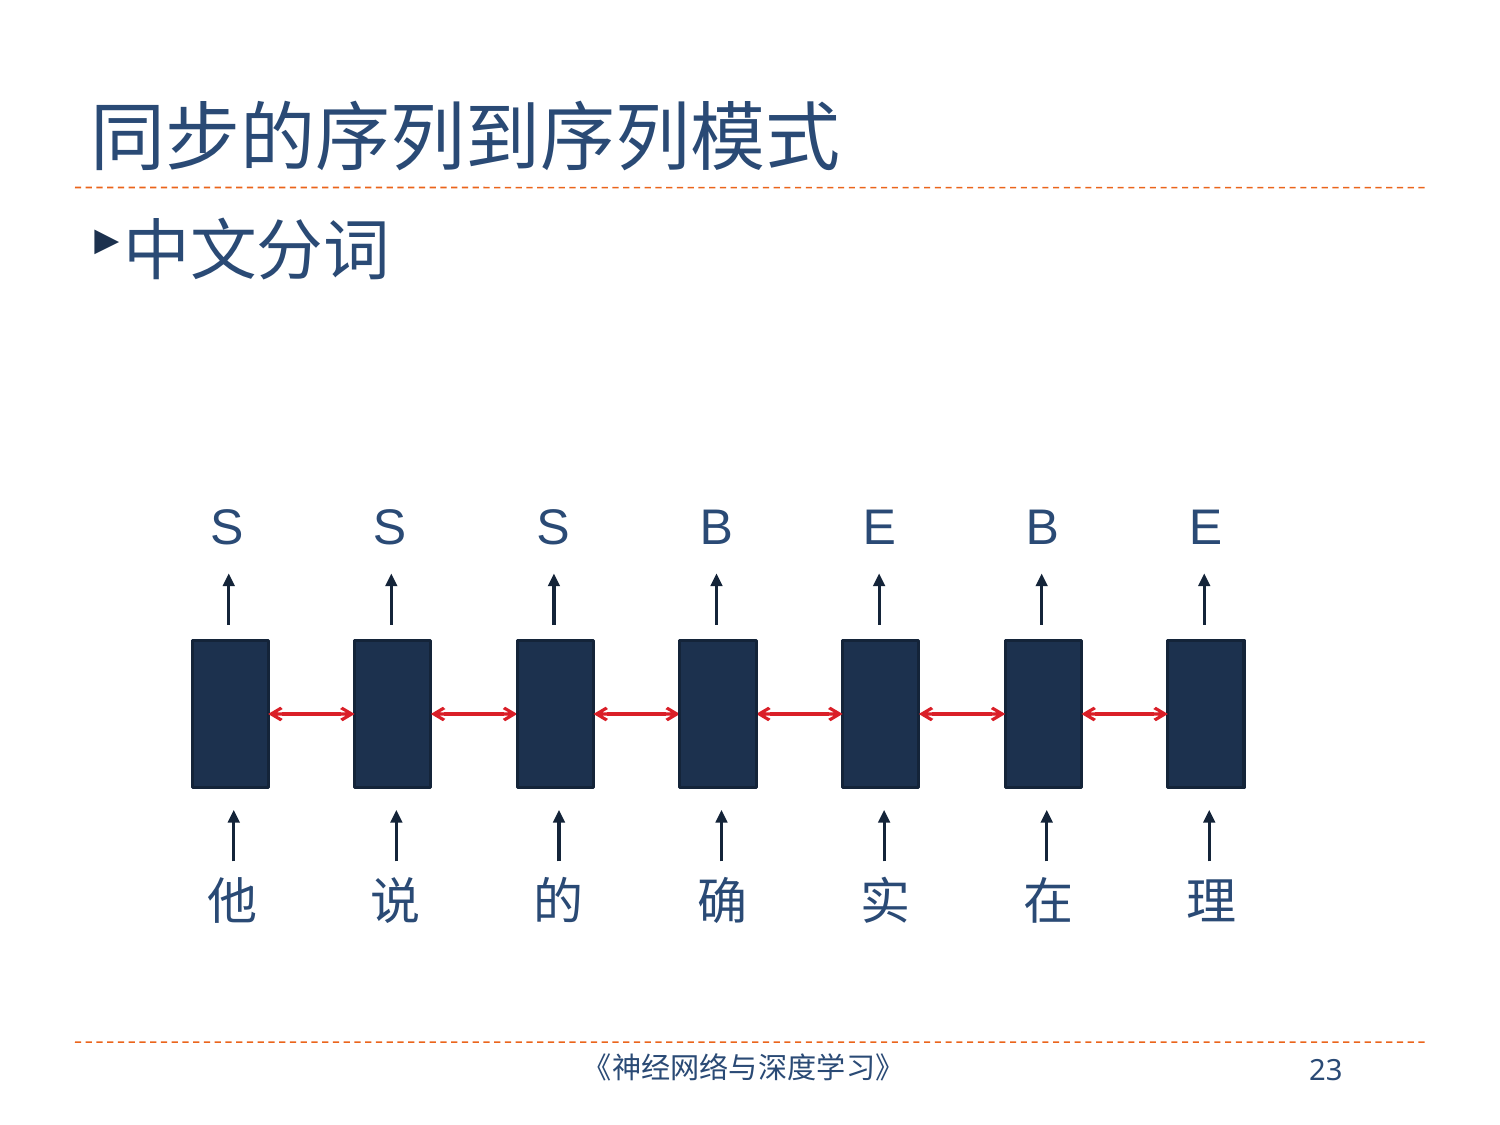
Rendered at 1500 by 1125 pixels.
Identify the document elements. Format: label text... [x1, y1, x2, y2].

text_box S [521, 486, 585, 562]
text_box [353, 639, 432, 789]
text_box E [1174, 486, 1237, 562]
text_box [1166, 639, 1246, 789]
text_box B [1010, 486, 1074, 562]
text_box [191, 639, 270, 789]
text_box [841, 639, 920, 789]
text_box 实 [845, 861, 926, 937]
text_box 说 [355, 861, 437, 937]
text_box [516, 639, 595, 789]
text_box S [195, 486, 259, 562]
text_box [1004, 639, 1083, 789]
text_box E [847, 486, 911, 562]
text_box 确 [682, 861, 762, 937]
text_box [678, 639, 758, 789]
title 同步的序列到序列模式 [75, 24, 1425, 188]
text_box 理 [1171, 861, 1252, 937]
text_box B [684, 486, 748, 562]
text_box 的 [519, 861, 599, 937]
text_box 在 [1008, 861, 1089, 937]
text_box 他 [192, 861, 273, 937]
text_box S [358, 486, 439, 562]
list 中文分词 [75, 200, 1425, 1010]
